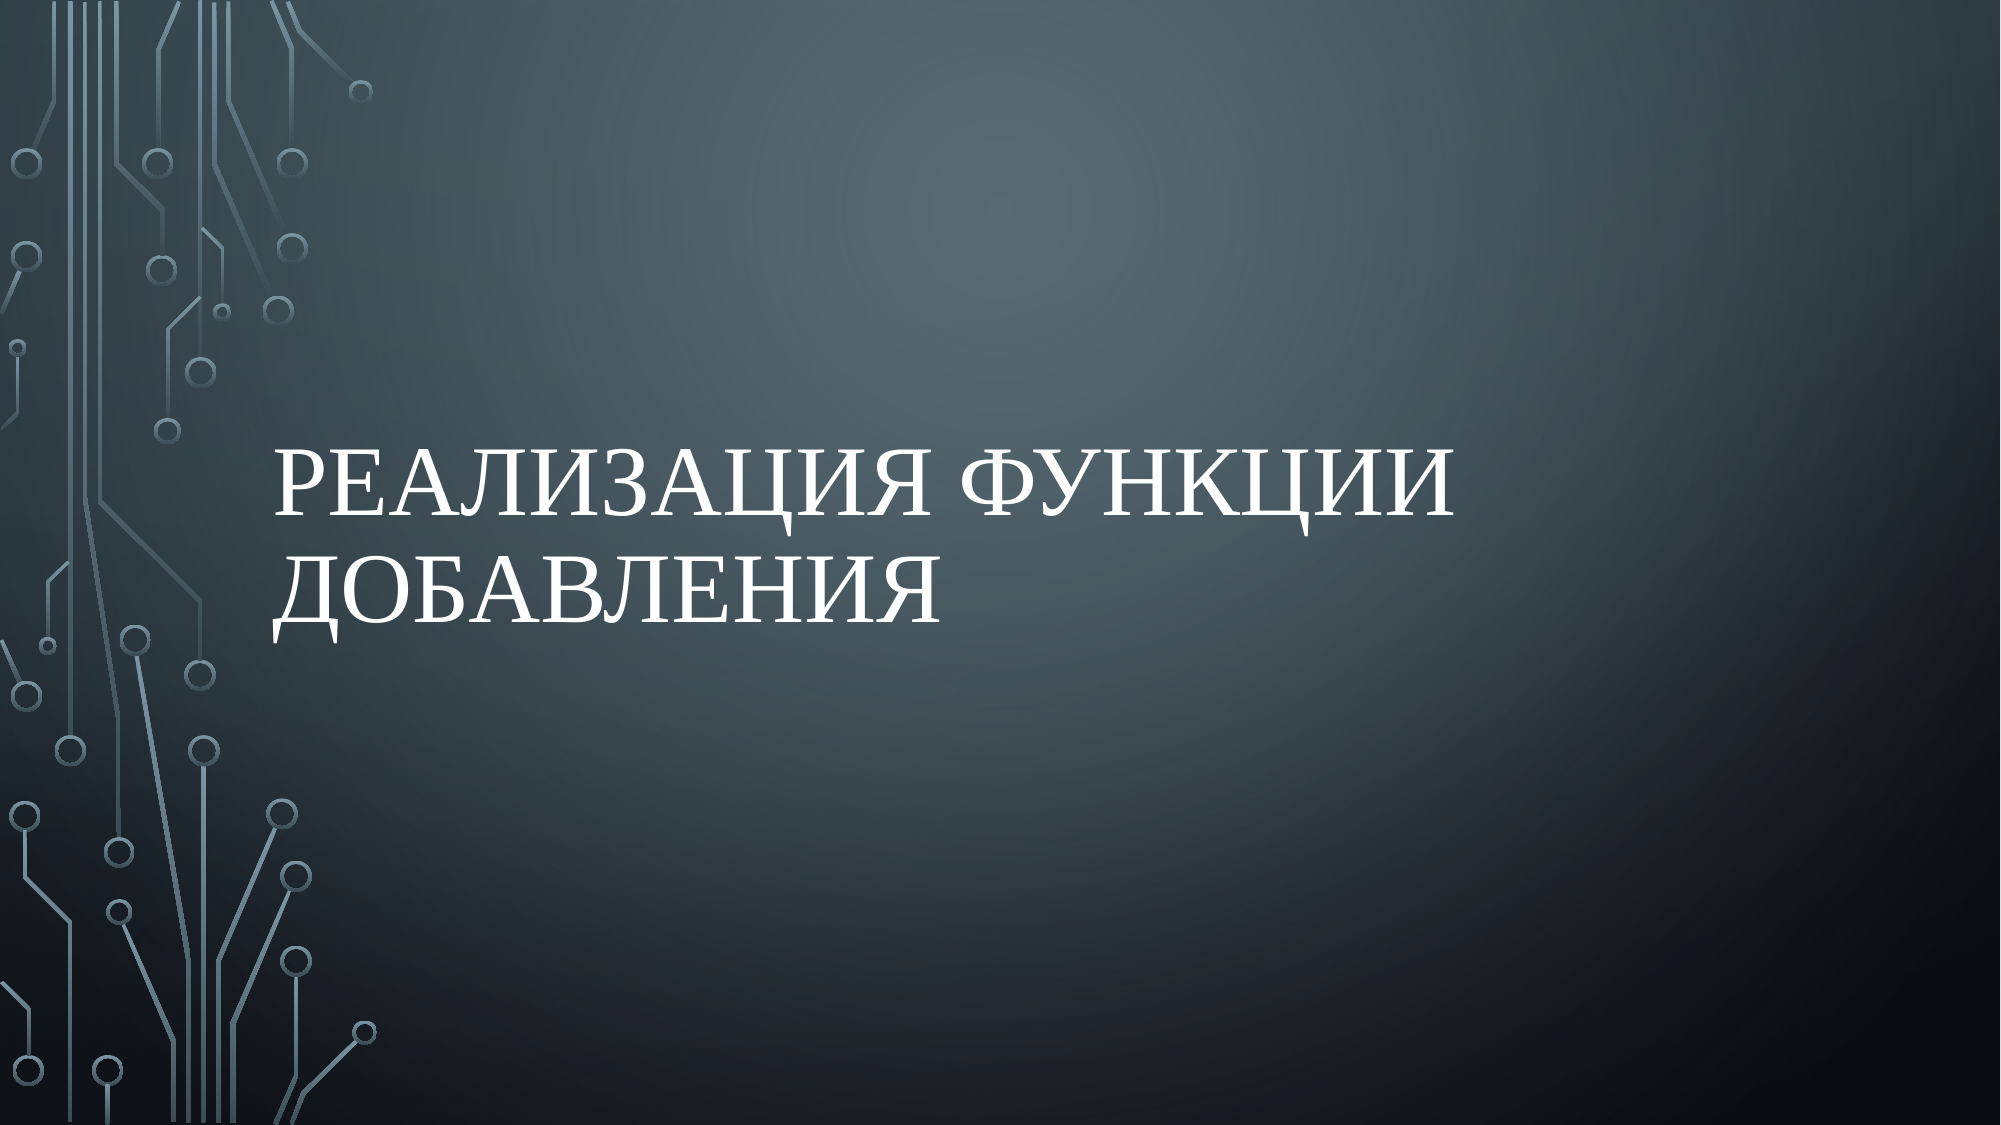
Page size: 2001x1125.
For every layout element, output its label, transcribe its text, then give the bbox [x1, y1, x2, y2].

title Реализация функции добавления [257, 414, 1700, 653]
